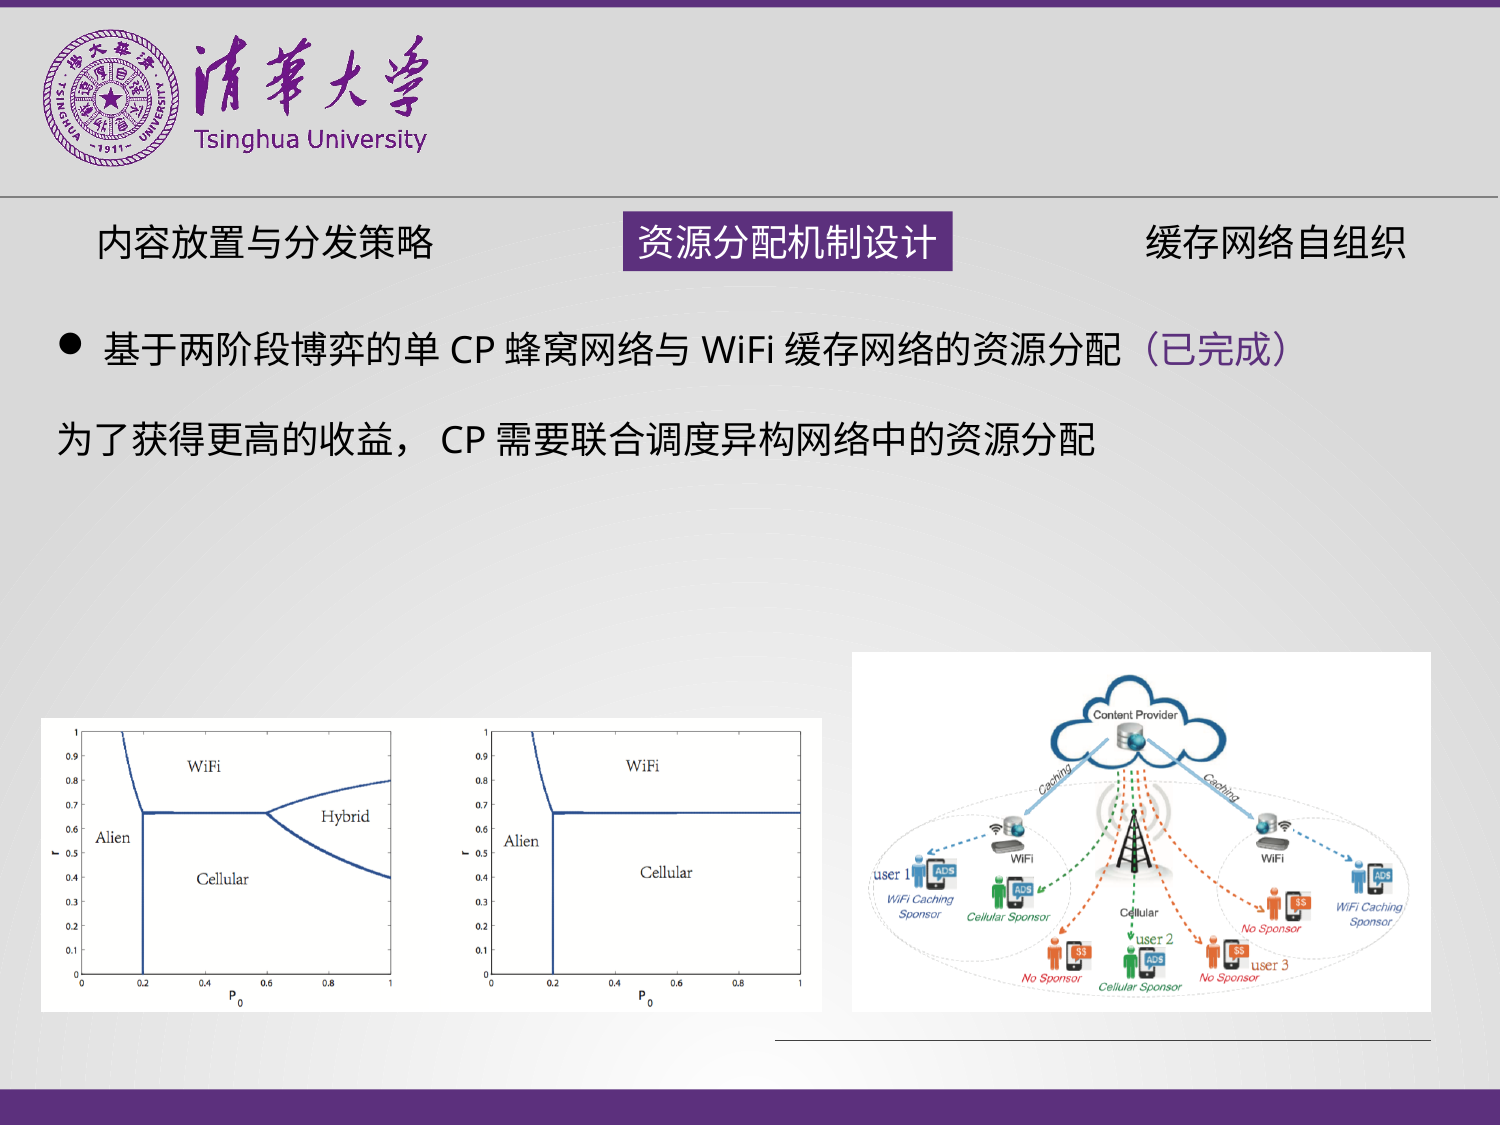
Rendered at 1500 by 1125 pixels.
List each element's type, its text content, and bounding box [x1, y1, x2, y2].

text_box 缓存网络自组织 [1130, 211, 1423, 272]
text_box [0, 1088, 1500, 1125]
text_box 基于两阶段博弈的单CP蜂窝网络与WiFi缓存网络的资源分配（已完成） 为了获得更高的收益，CP需要联合调度异构网络中的资源分配 [41, 318, 1428, 828]
text_box 资源分配机制设计 [623, 211, 953, 272]
picture [0, 0, 471, 196]
text_box 内容放置与分发策略 [81, 211, 449, 272]
text_box [471, 0, 1500, 8]
picture [41, 718, 822, 1012]
picture [852, 652, 1431, 1012]
